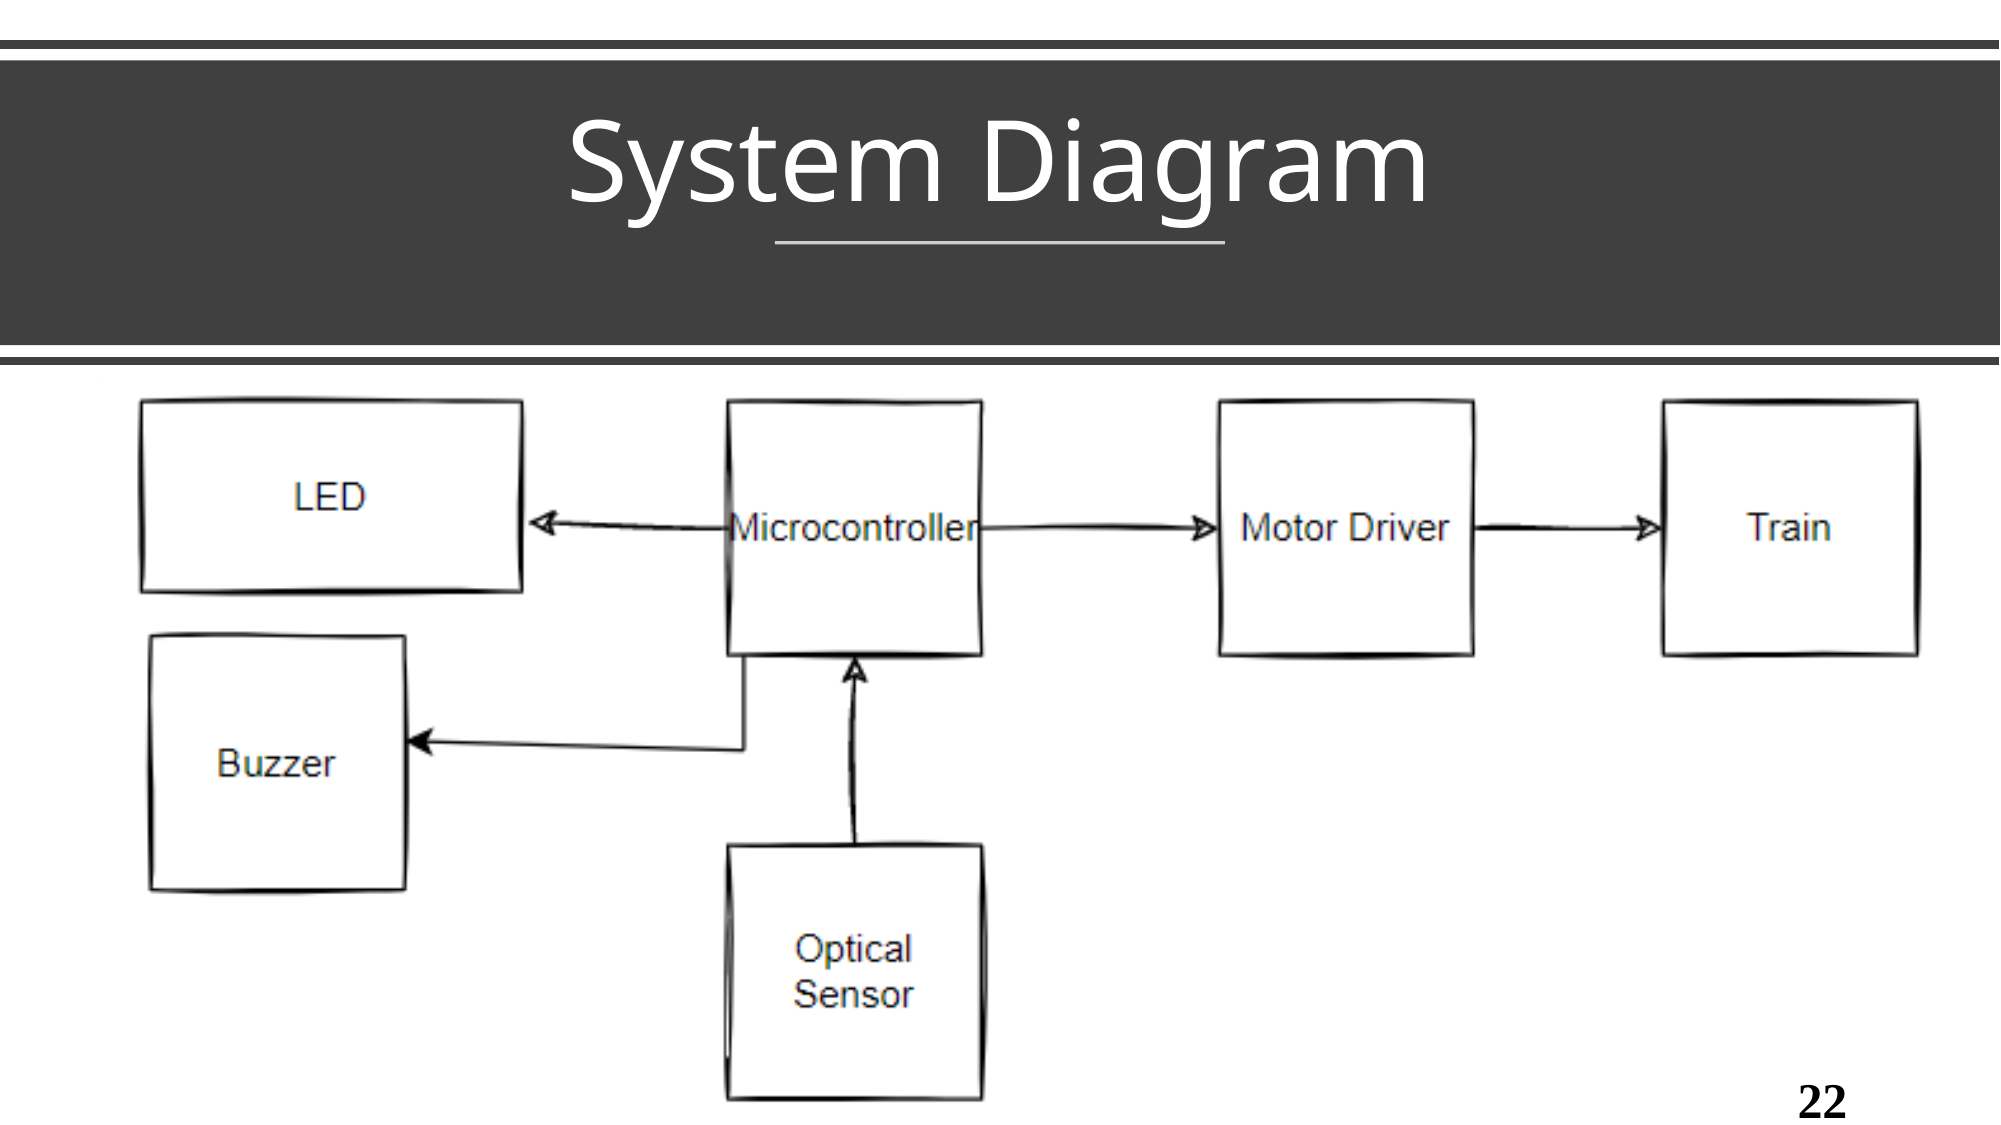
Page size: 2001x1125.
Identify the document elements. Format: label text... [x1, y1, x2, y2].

title System Diagram [86, 80, 1914, 233]
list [98, 379, 1955, 1125]
text_box [0, 59, 2000, 346]
